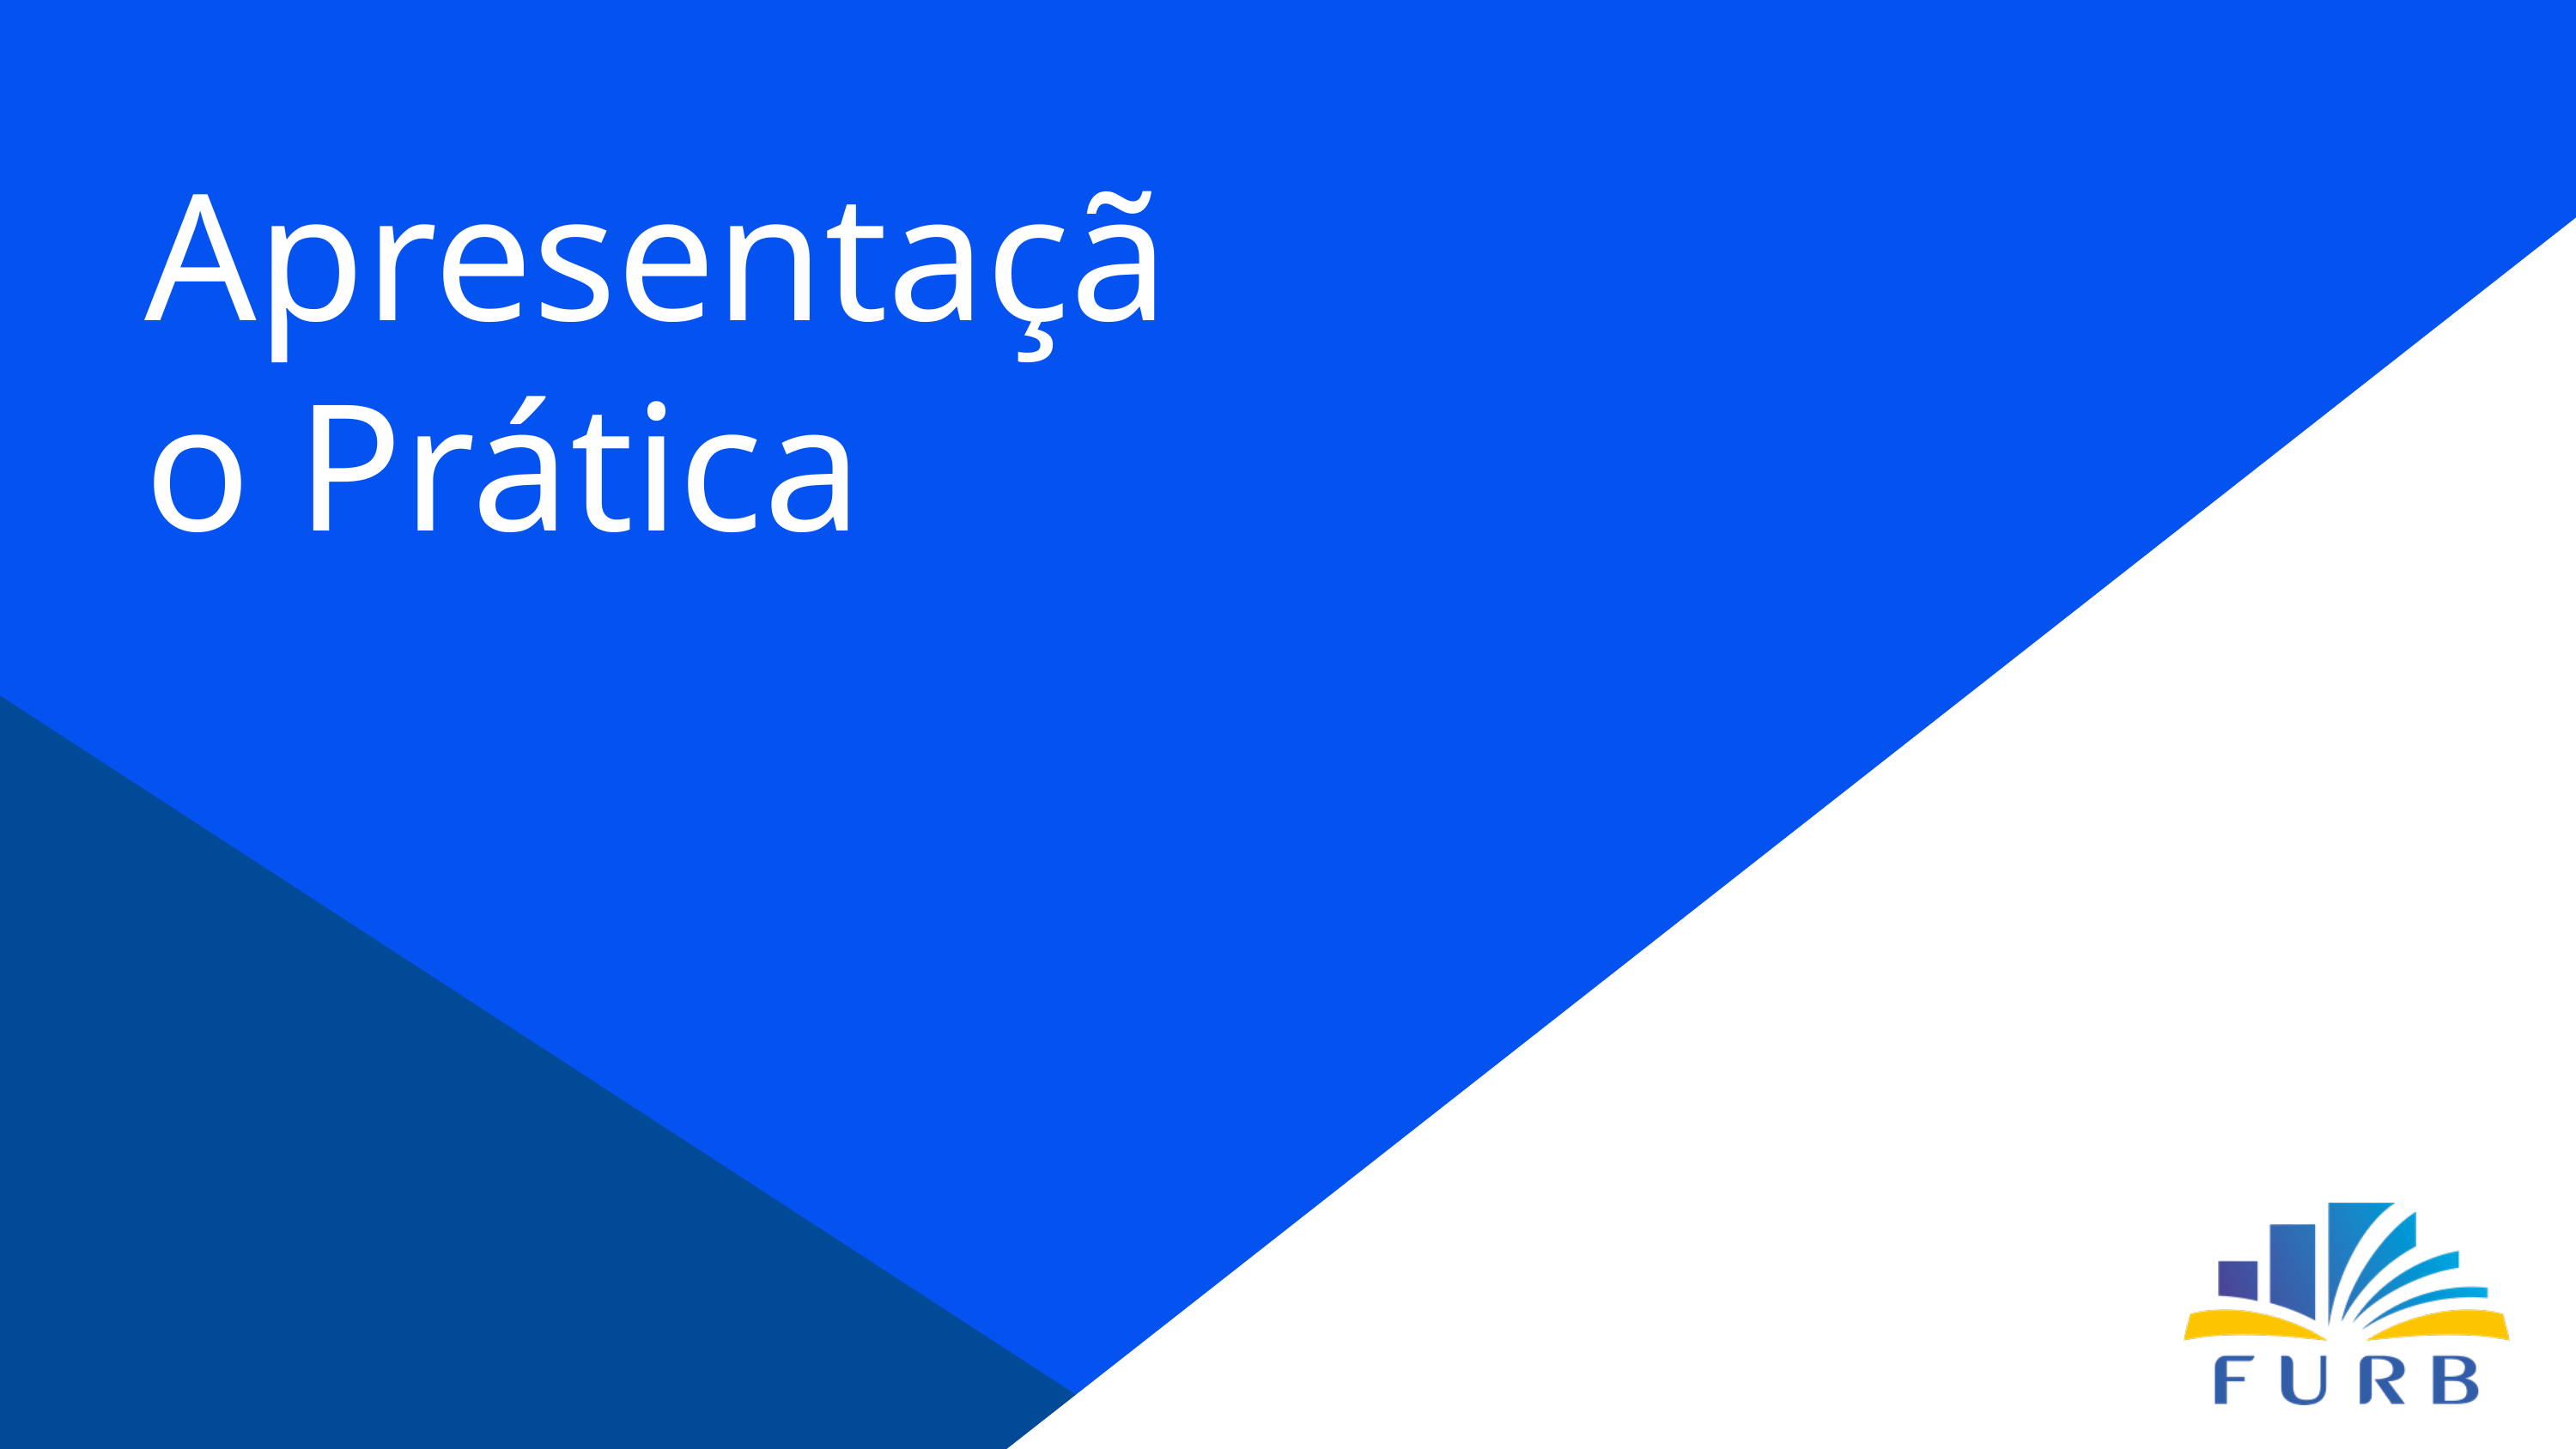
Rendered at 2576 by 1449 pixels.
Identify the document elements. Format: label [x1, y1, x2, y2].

picture [2184, 1202, 2510, 1405]
text_box [1006, 217, 2576, 1449]
text_box [0, 695, 1075, 1449]
text_box [144, 144, 1273, 697]
